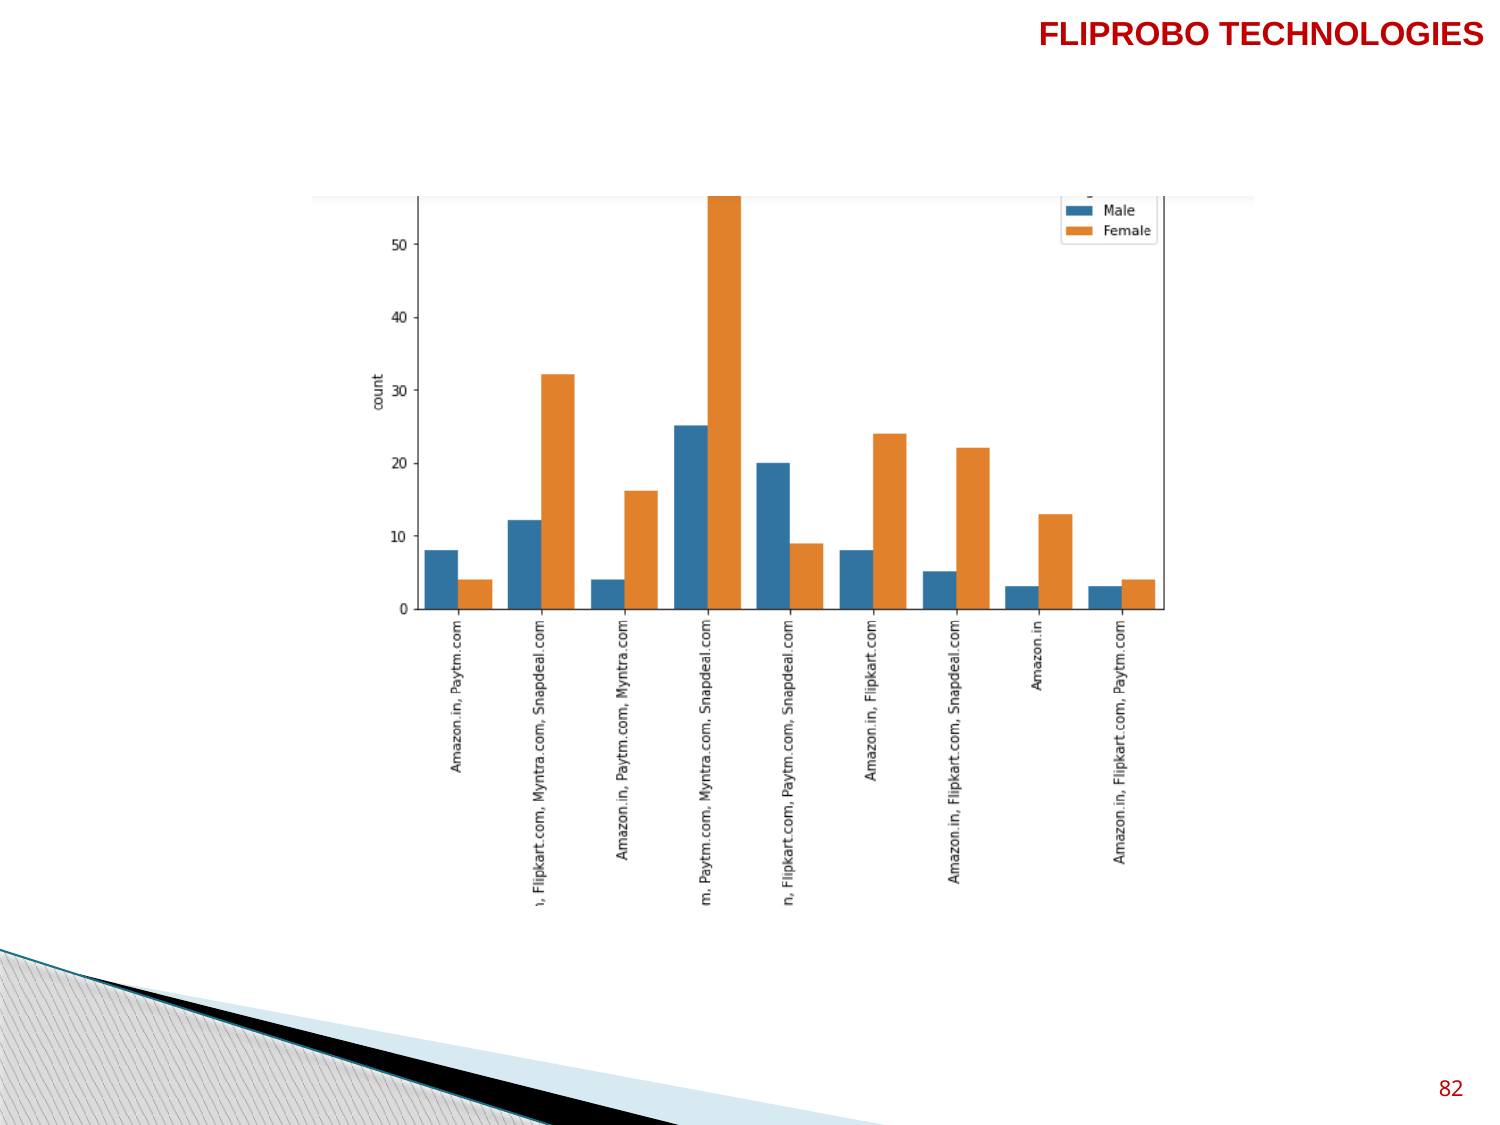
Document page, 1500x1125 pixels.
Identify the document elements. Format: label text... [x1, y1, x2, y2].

slide_number 82 [1399, 1051, 1479, 1112]
footer FLIPROBO TECHNOLOGIES [838, 0, 1500, 60]
picture [312, 196, 1254, 906]
